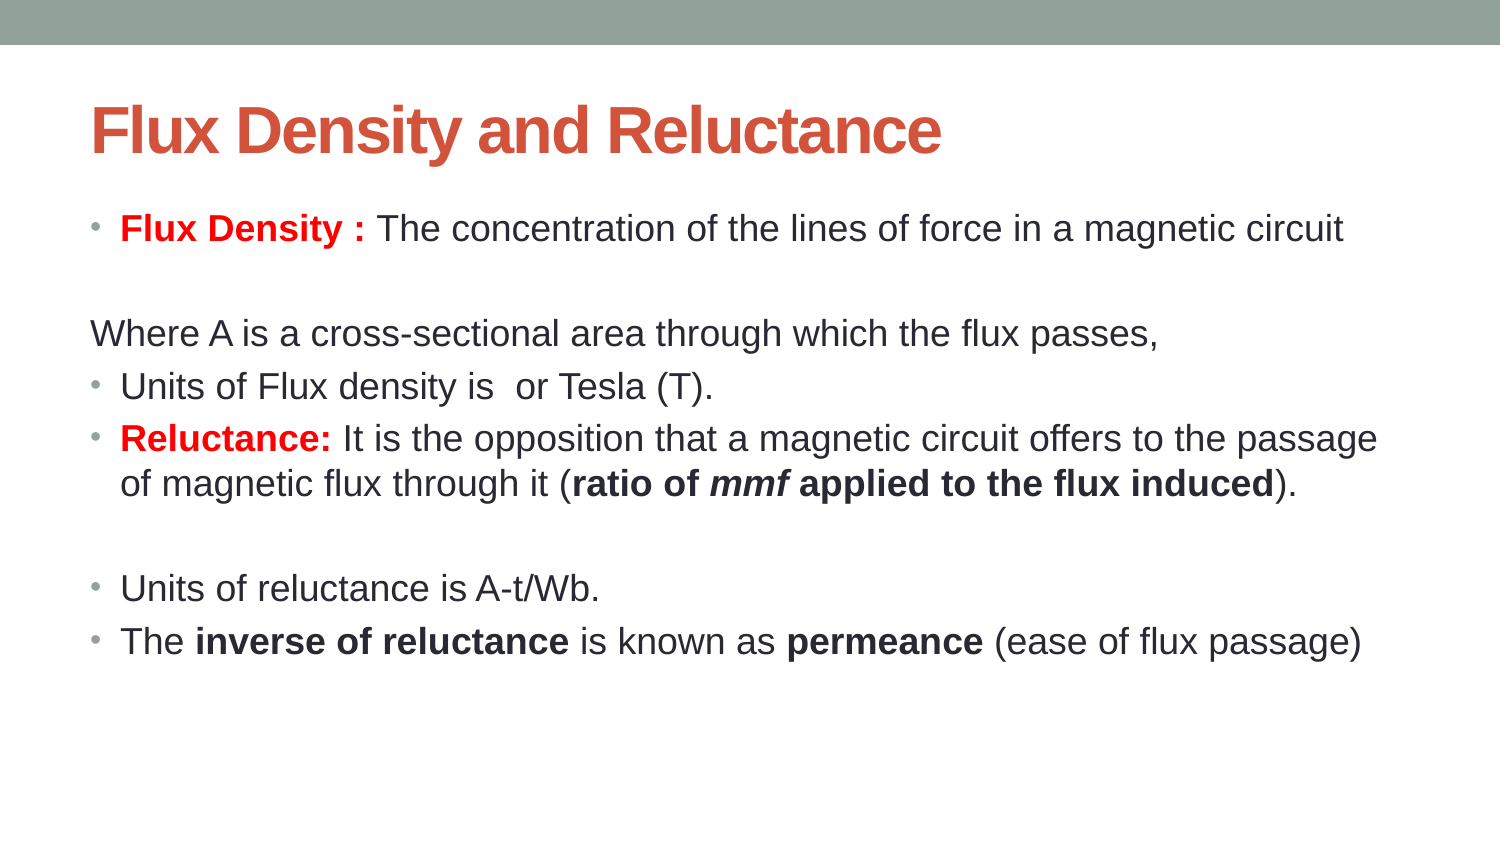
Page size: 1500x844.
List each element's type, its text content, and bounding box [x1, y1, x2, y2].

title Flux Density and Reluctance [75, 65, 1425, 188]
